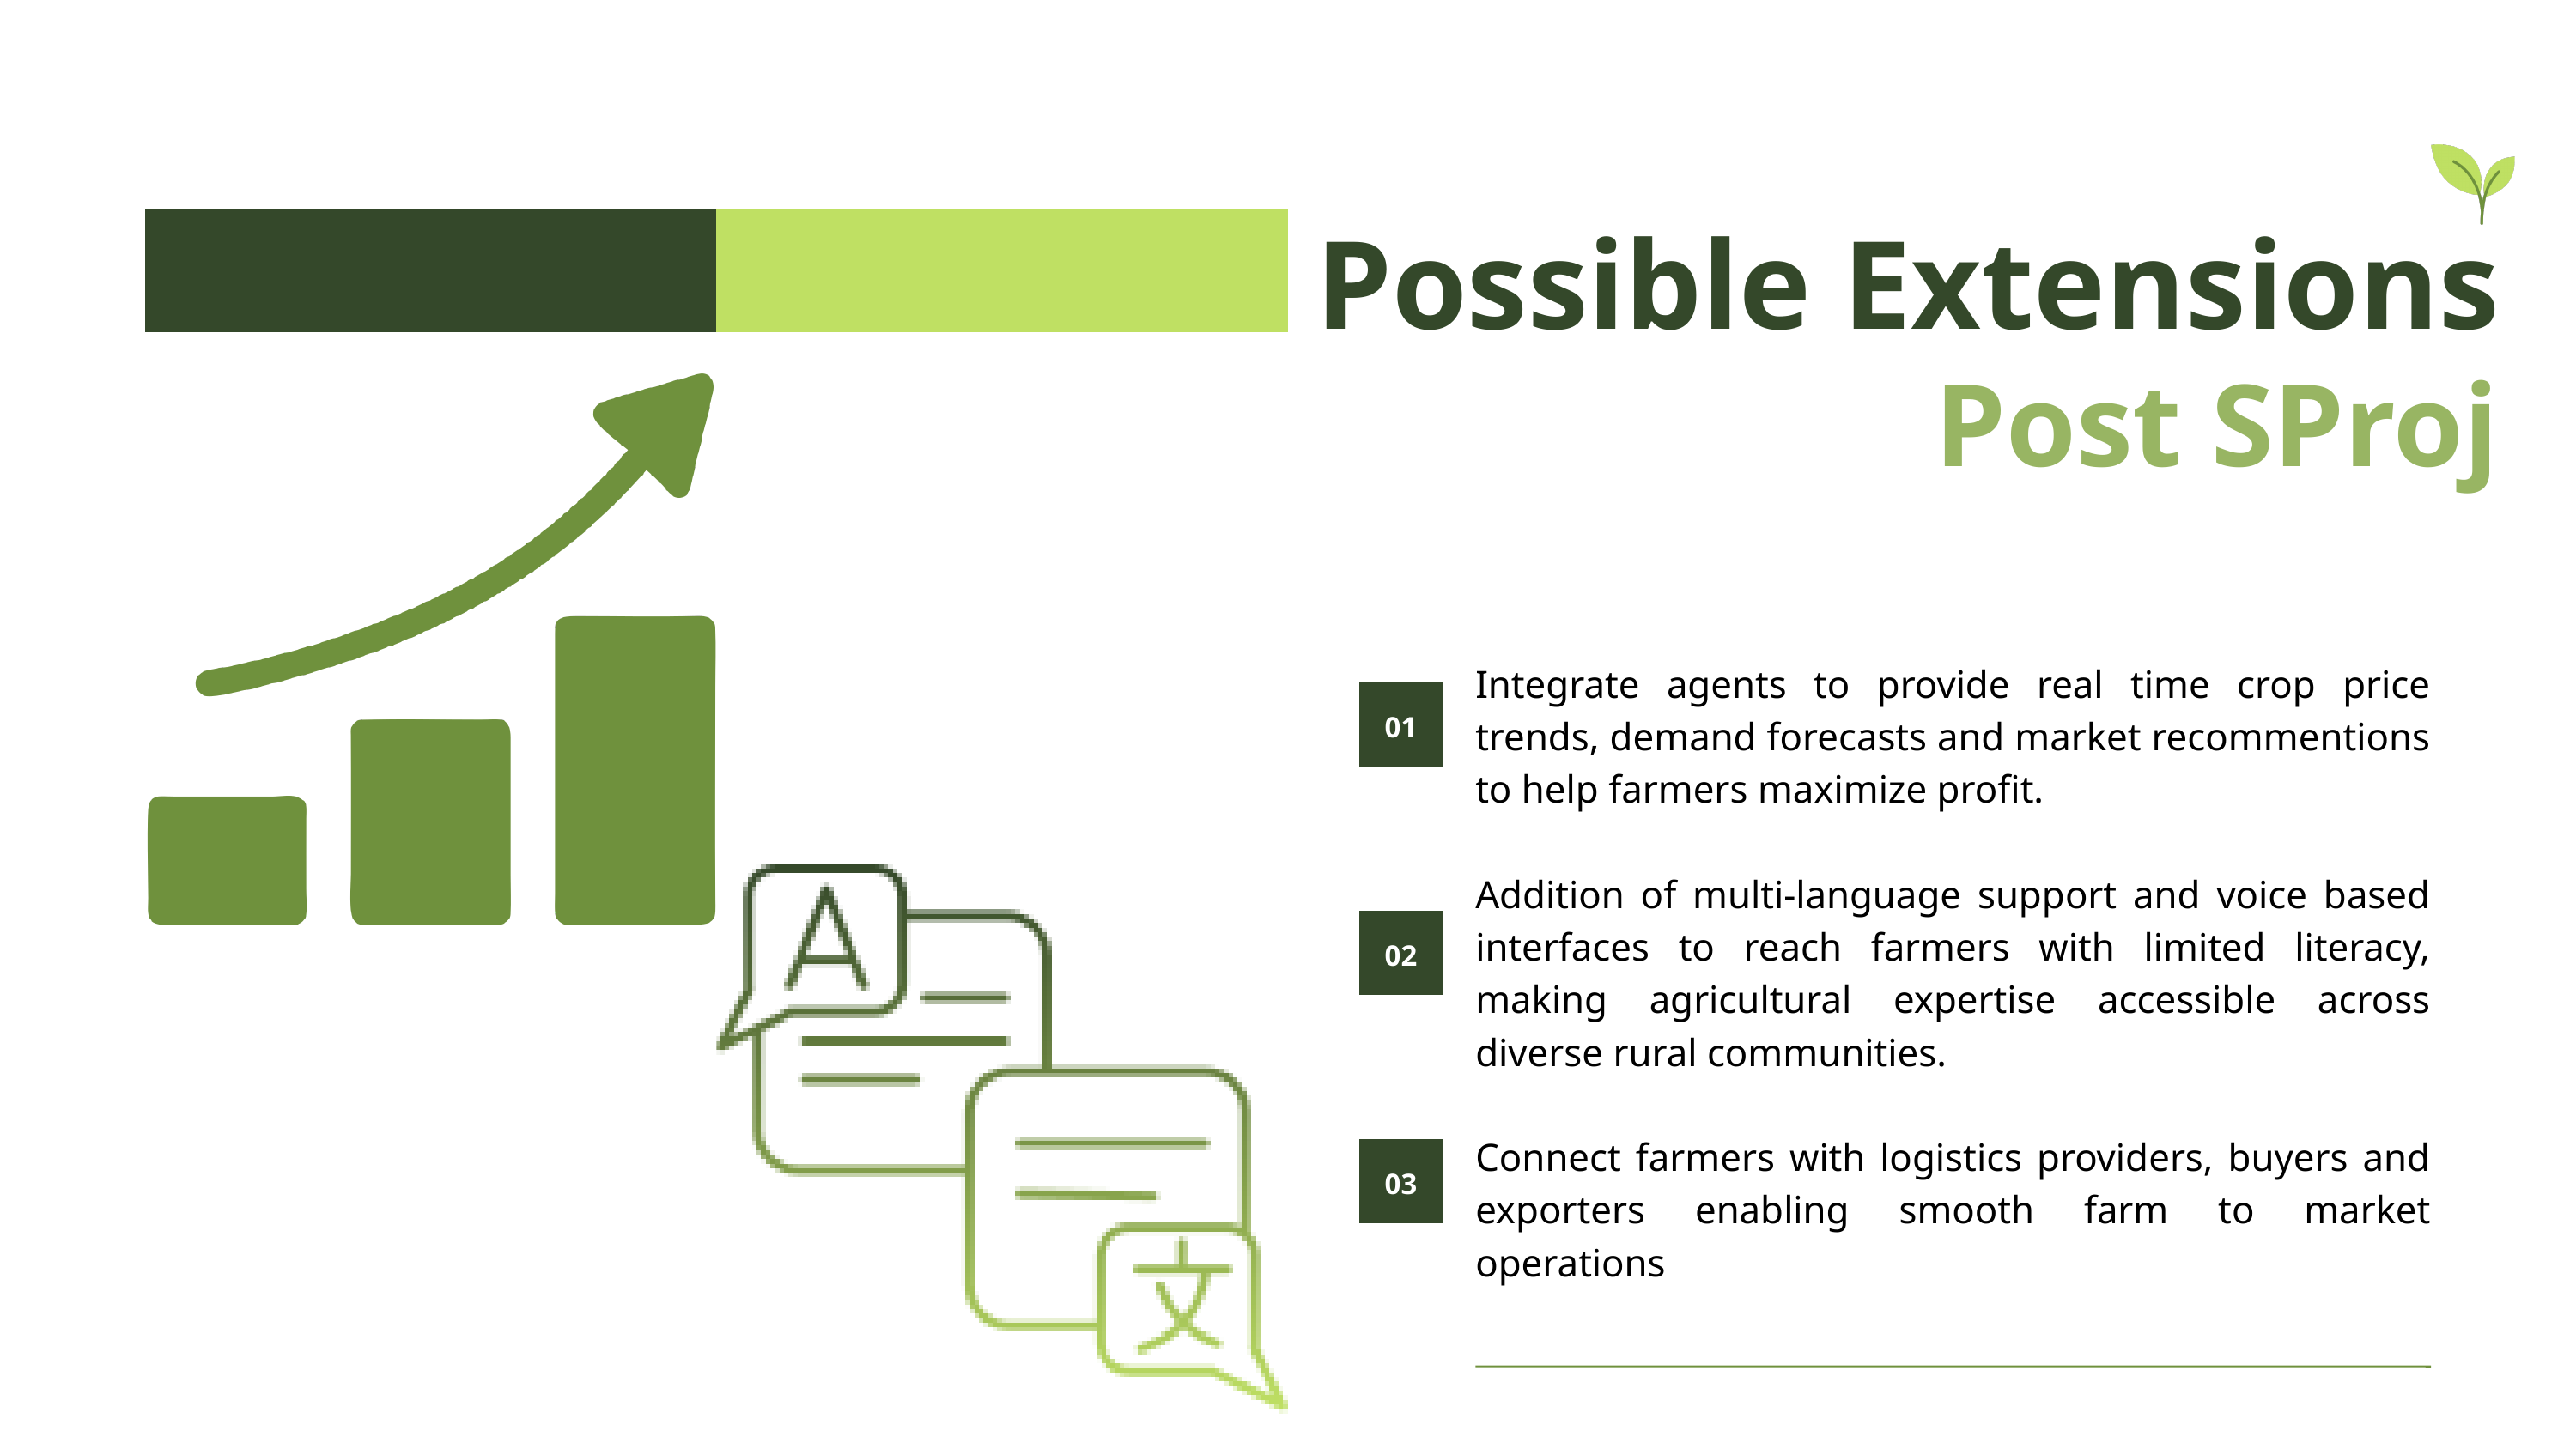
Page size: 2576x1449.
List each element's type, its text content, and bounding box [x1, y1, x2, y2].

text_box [716, 209, 1289, 333]
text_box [1358, 910, 1443, 996]
text_box Possible Extensions [1315, 209, 2515, 354]
text_box Post SProj [1935, 355, 2576, 490]
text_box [1358, 682, 1443, 767]
text_box [144, 373, 717, 926]
text_box [2431, 144, 2515, 225]
text_box [716, 864, 1289, 1414]
text_box Integrate agents to provide real time crop price trends, demand forecasts and market recommentions to help farmers maximize profit. Addition of multi-language support and voice based interfaces to reach farmers with limited literacy, making agricultural expertise accessible across diverse rural communities. Connect farmers with logistics providers, buyers and exporters enabling smooth farm to market operations [1475, 652, 2432, 1284]
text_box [1358, 1138, 1443, 1224]
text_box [144, 209, 715, 333]
